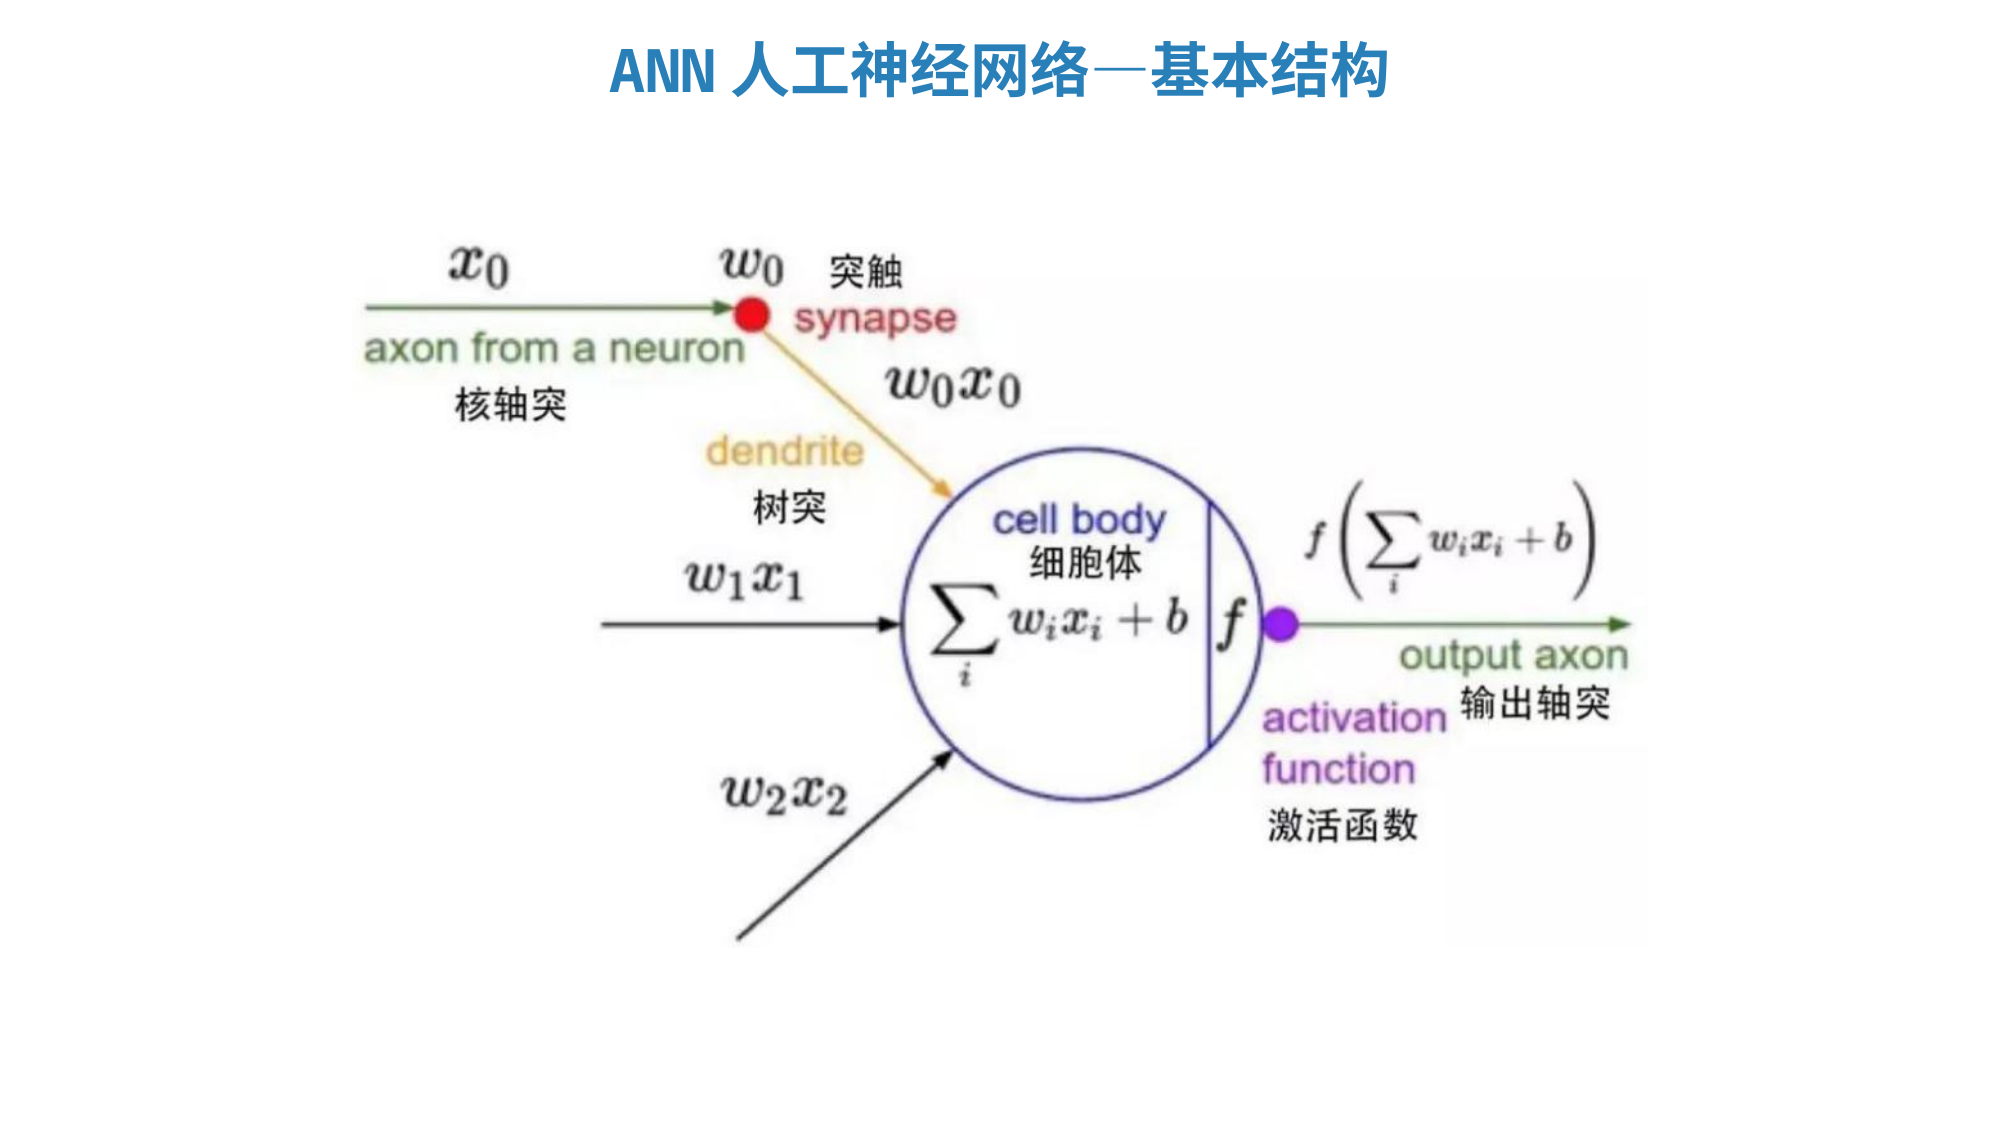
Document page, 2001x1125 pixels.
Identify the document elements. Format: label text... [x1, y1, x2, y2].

title ANN人工神经网络—基本结构 [0, 32, 2000, 113]
picture [351, 233, 1649, 948]
